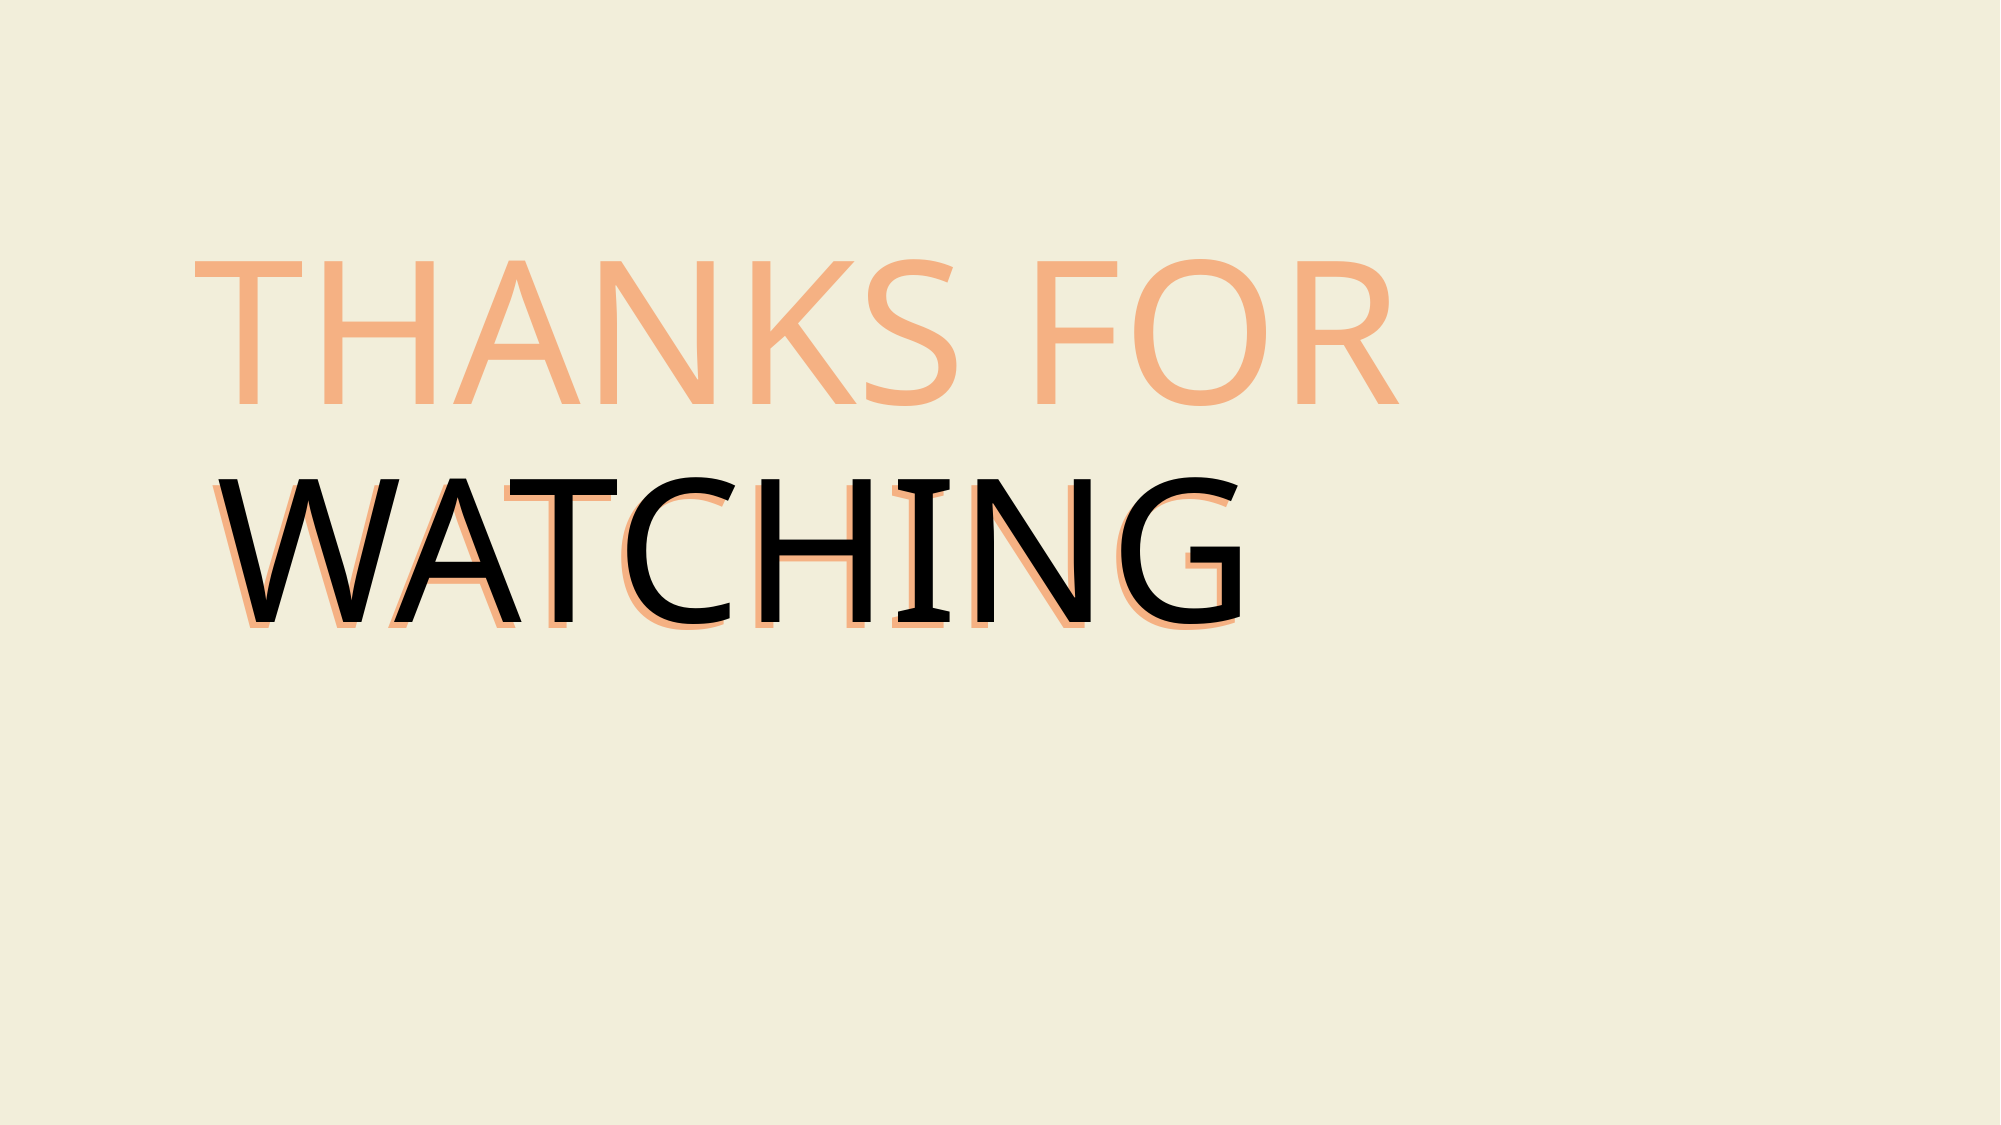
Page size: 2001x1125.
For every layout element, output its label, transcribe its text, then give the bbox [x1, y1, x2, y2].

text_box WATCHING [195, 420, 1277, 676]
text_box THANKS FOR [179, 197, 1497, 453]
text_box WATCHING [201, 414, 1283, 670]
